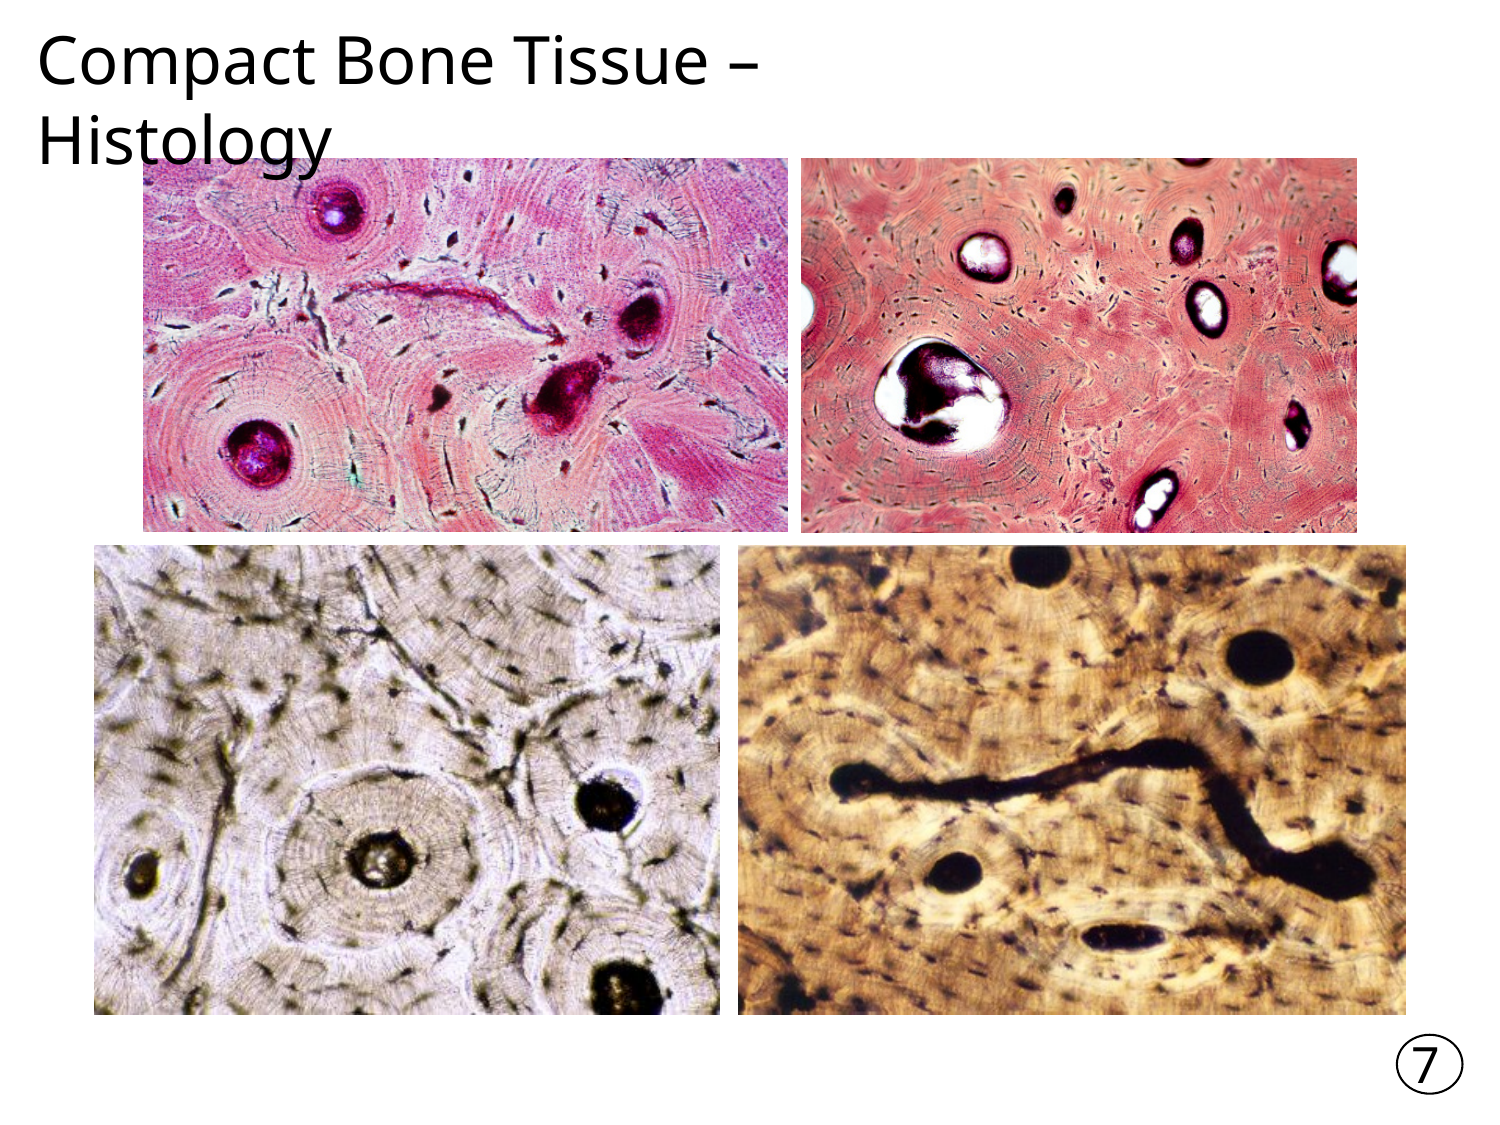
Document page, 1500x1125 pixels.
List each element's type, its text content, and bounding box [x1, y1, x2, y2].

picture [738, 545, 1406, 1015]
text_box 7 [1371, 1026, 1455, 1102]
text_box Compact Bone Tissue – Histology [21, 10, 1074, 186]
text_box [1395, 1033, 1464, 1095]
picture [801, 158, 1357, 533]
picture [94, 545, 720, 1015]
picture [143, 158, 789, 532]
